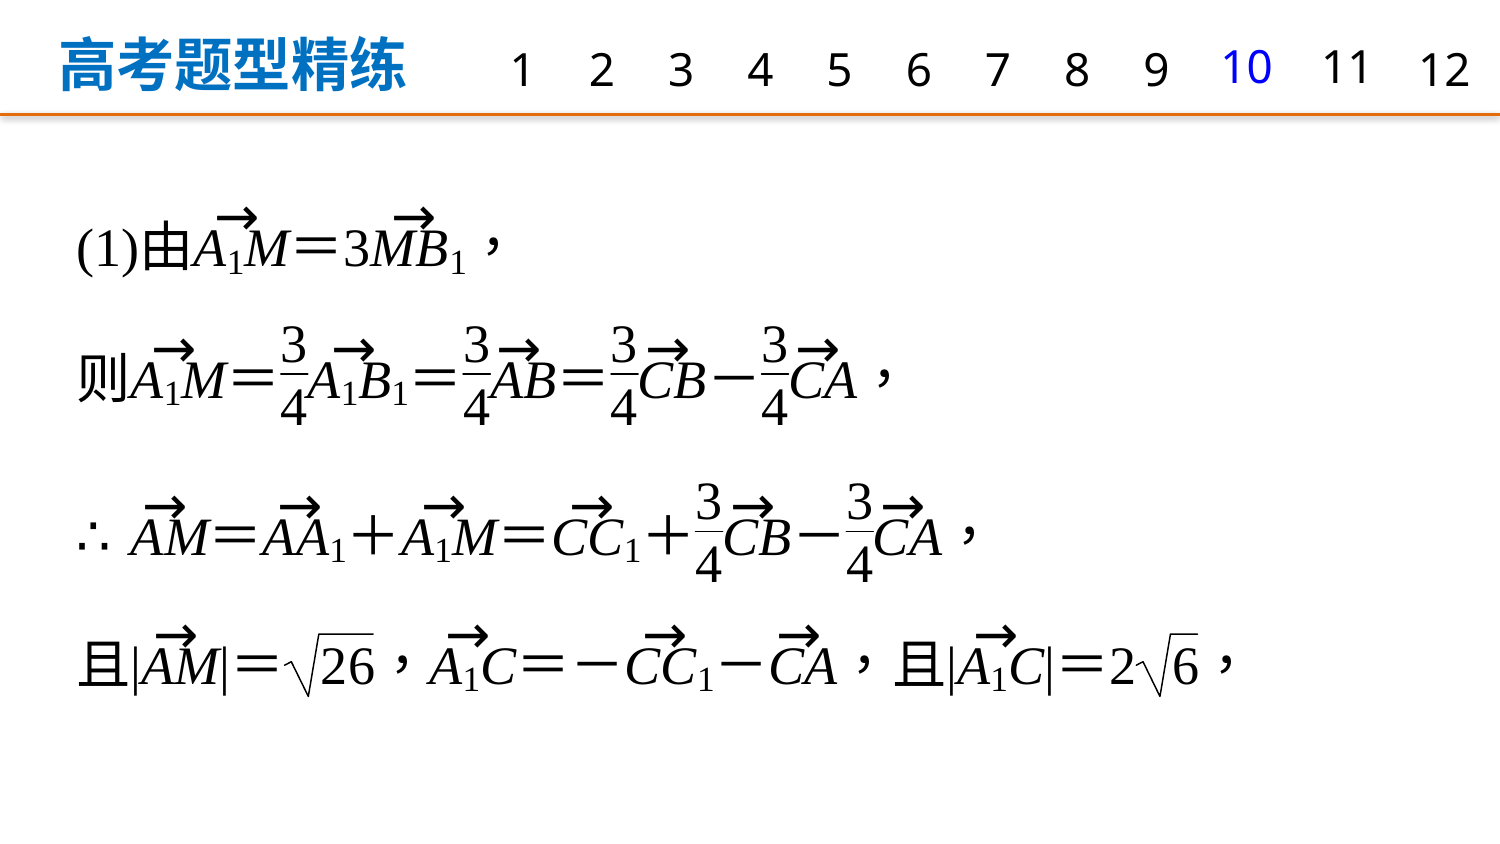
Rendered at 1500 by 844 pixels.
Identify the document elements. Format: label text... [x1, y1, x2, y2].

text_box 7 [963, 36, 1033, 106]
text_box 6 [884, 36, 954, 106]
text_box 10 [1201, 36, 1293, 101]
text_box 2 [567, 36, 637, 106]
text_box 4 [725, 36, 796, 106]
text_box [75, 470, 1076, 598]
text_box 8 [1042, 36, 1113, 106]
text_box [75, 598, 1297, 751]
text_box 1 [488, 36, 558, 106]
text_box 3 [646, 36, 716, 106]
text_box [76, 312, 1076, 470]
text_box 11 [1301, 36, 1394, 101]
text_box 9 [1121, 36, 1192, 106]
text_box 5 [804, 36, 875, 106]
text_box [76, 180, 1076, 312]
text_box 12 [1402, 36, 1486, 106]
text_box 高考题型精练 [43, 20, 423, 105]
